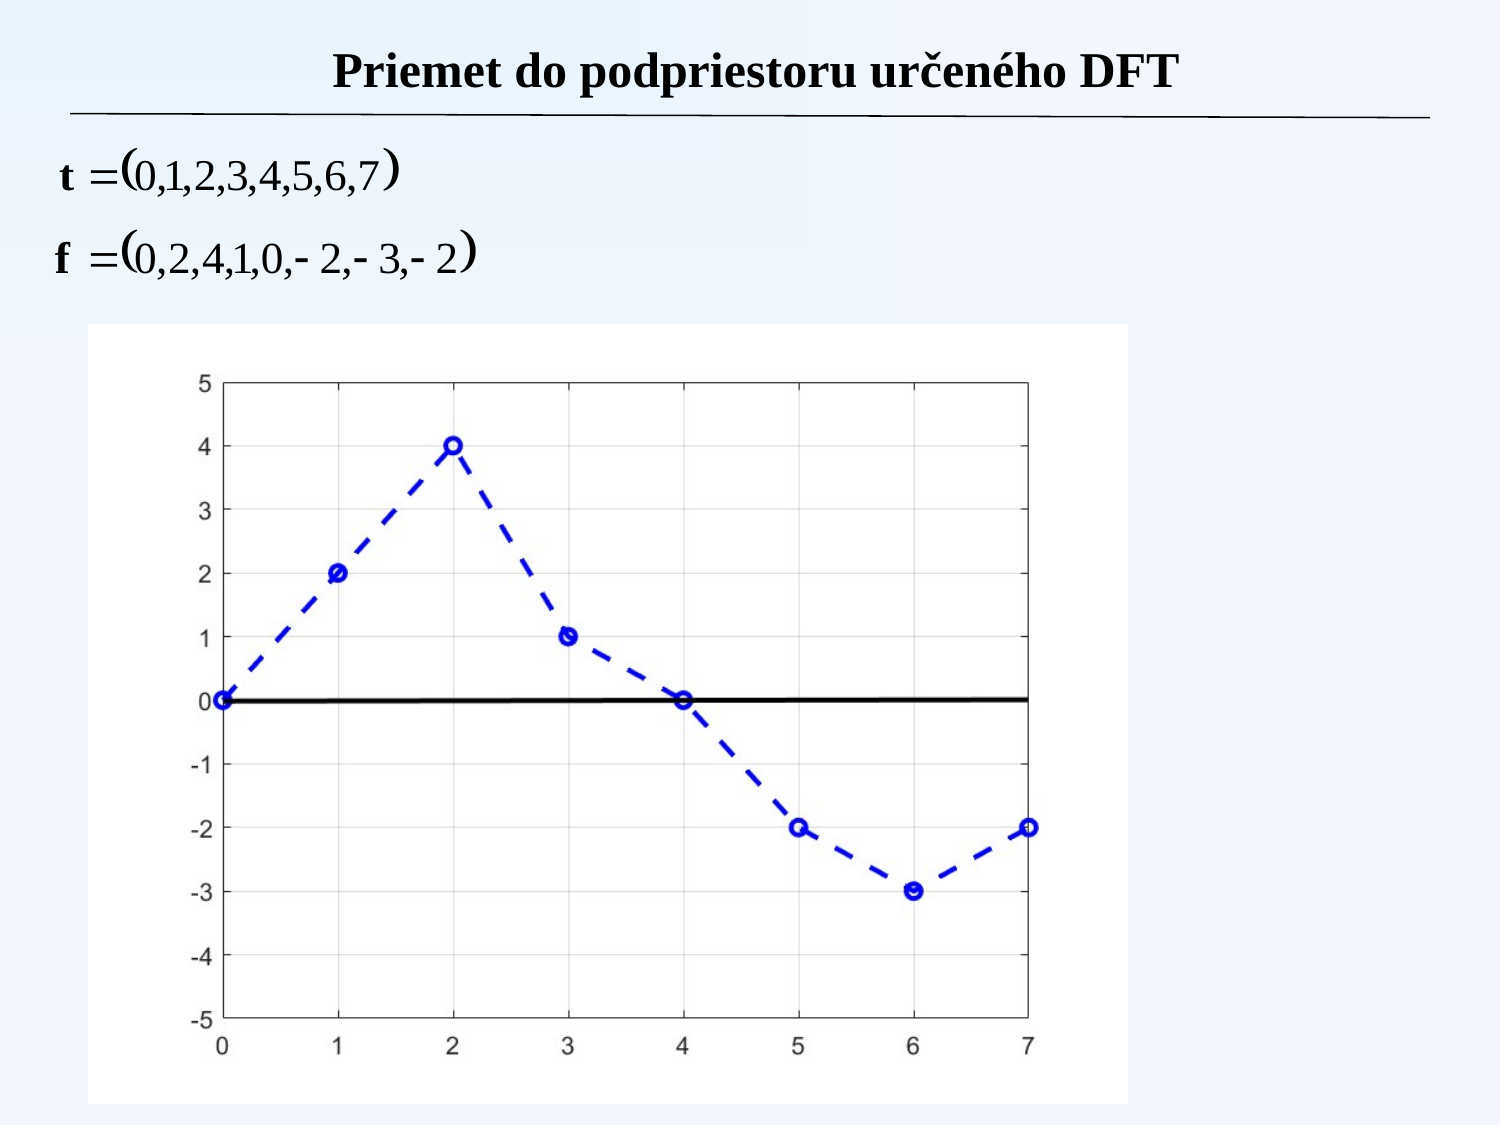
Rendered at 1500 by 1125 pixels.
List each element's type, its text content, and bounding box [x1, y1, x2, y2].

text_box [49, 228, 481, 292]
picture [88, 324, 1128, 1105]
text_box Priemet do podpriestoru určeného DFT [253, 29, 1270, 105]
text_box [52, 146, 401, 210]
